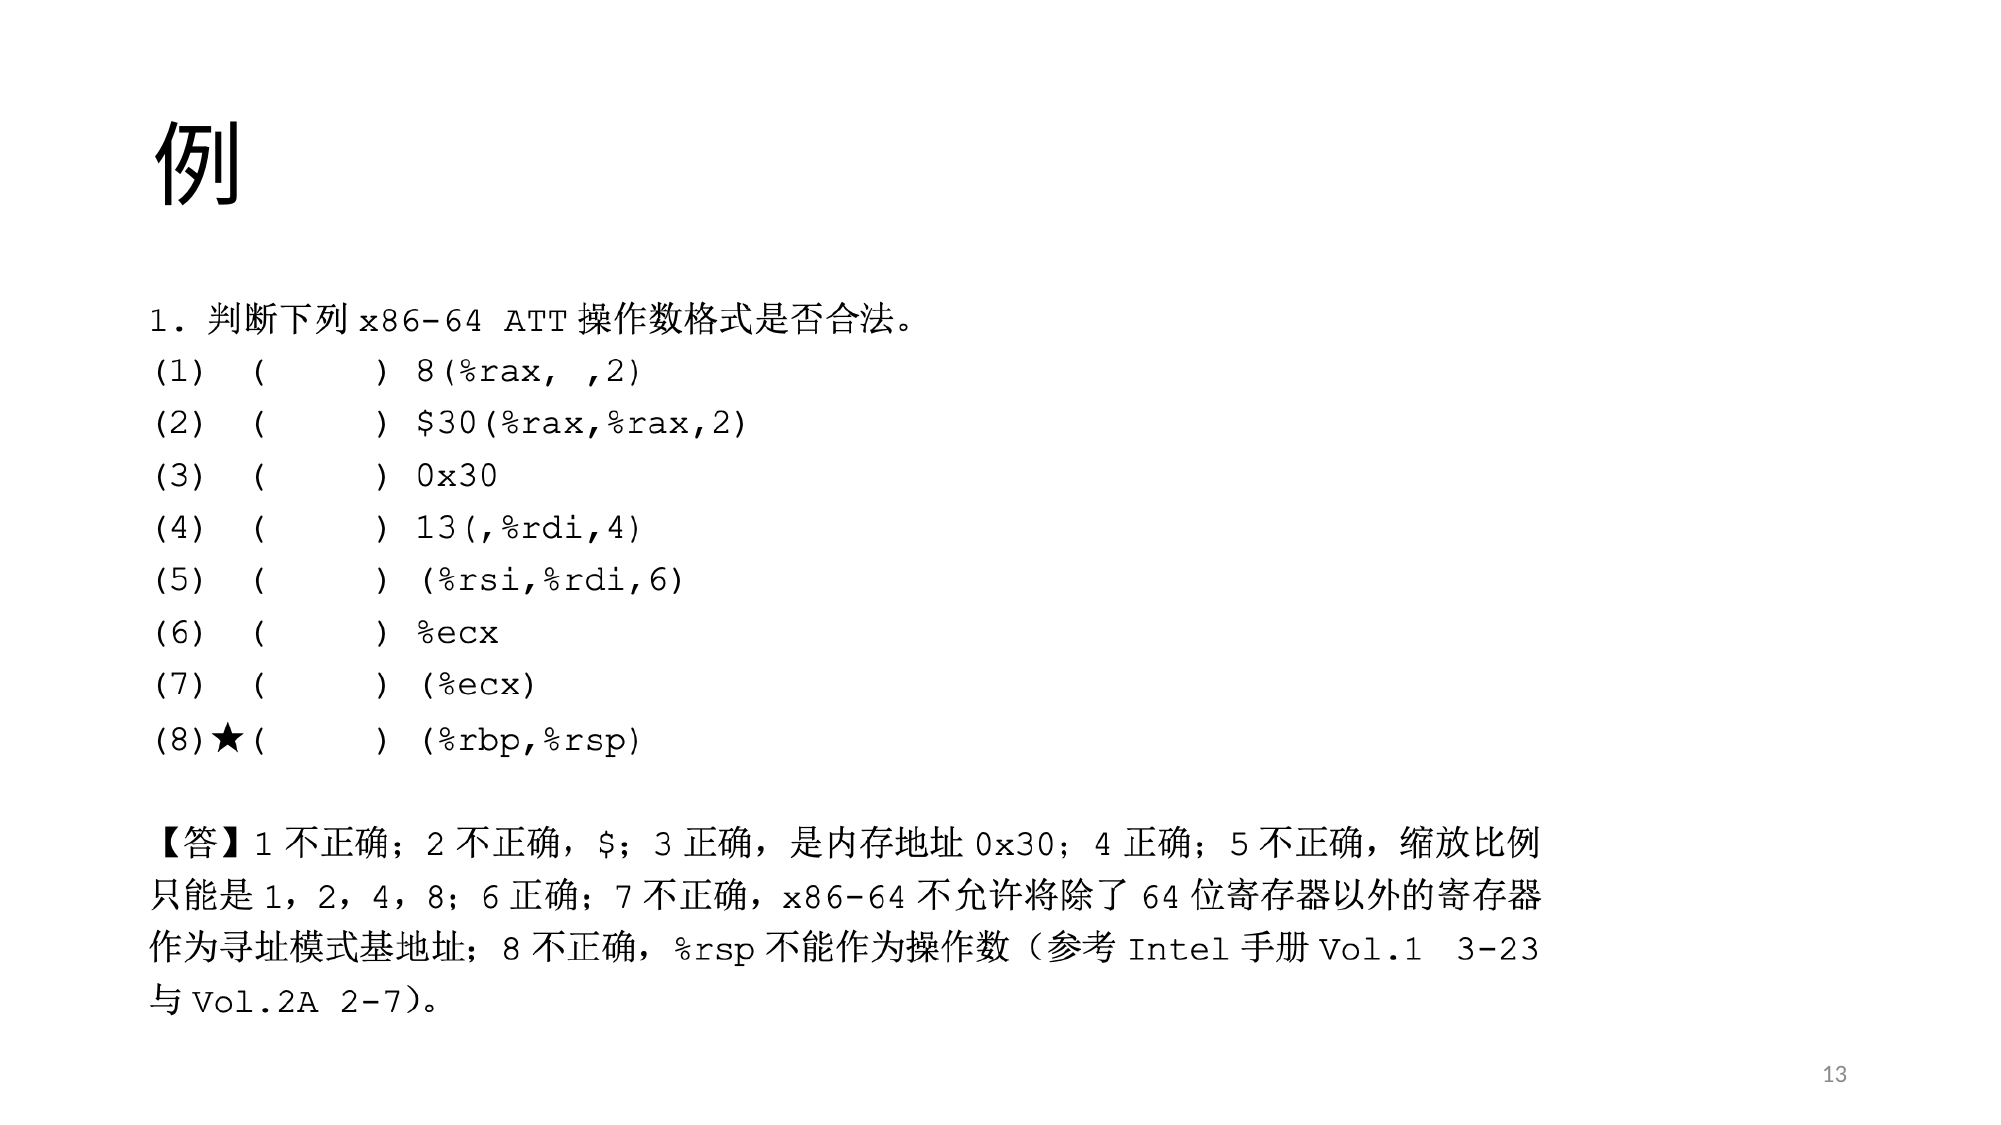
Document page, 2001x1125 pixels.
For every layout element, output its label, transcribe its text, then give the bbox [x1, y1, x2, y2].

slide_number 13 [1412, 1042, 1863, 1103]
picture [137, 277, 1595, 1043]
title 例 [137, 59, 1863, 278]
